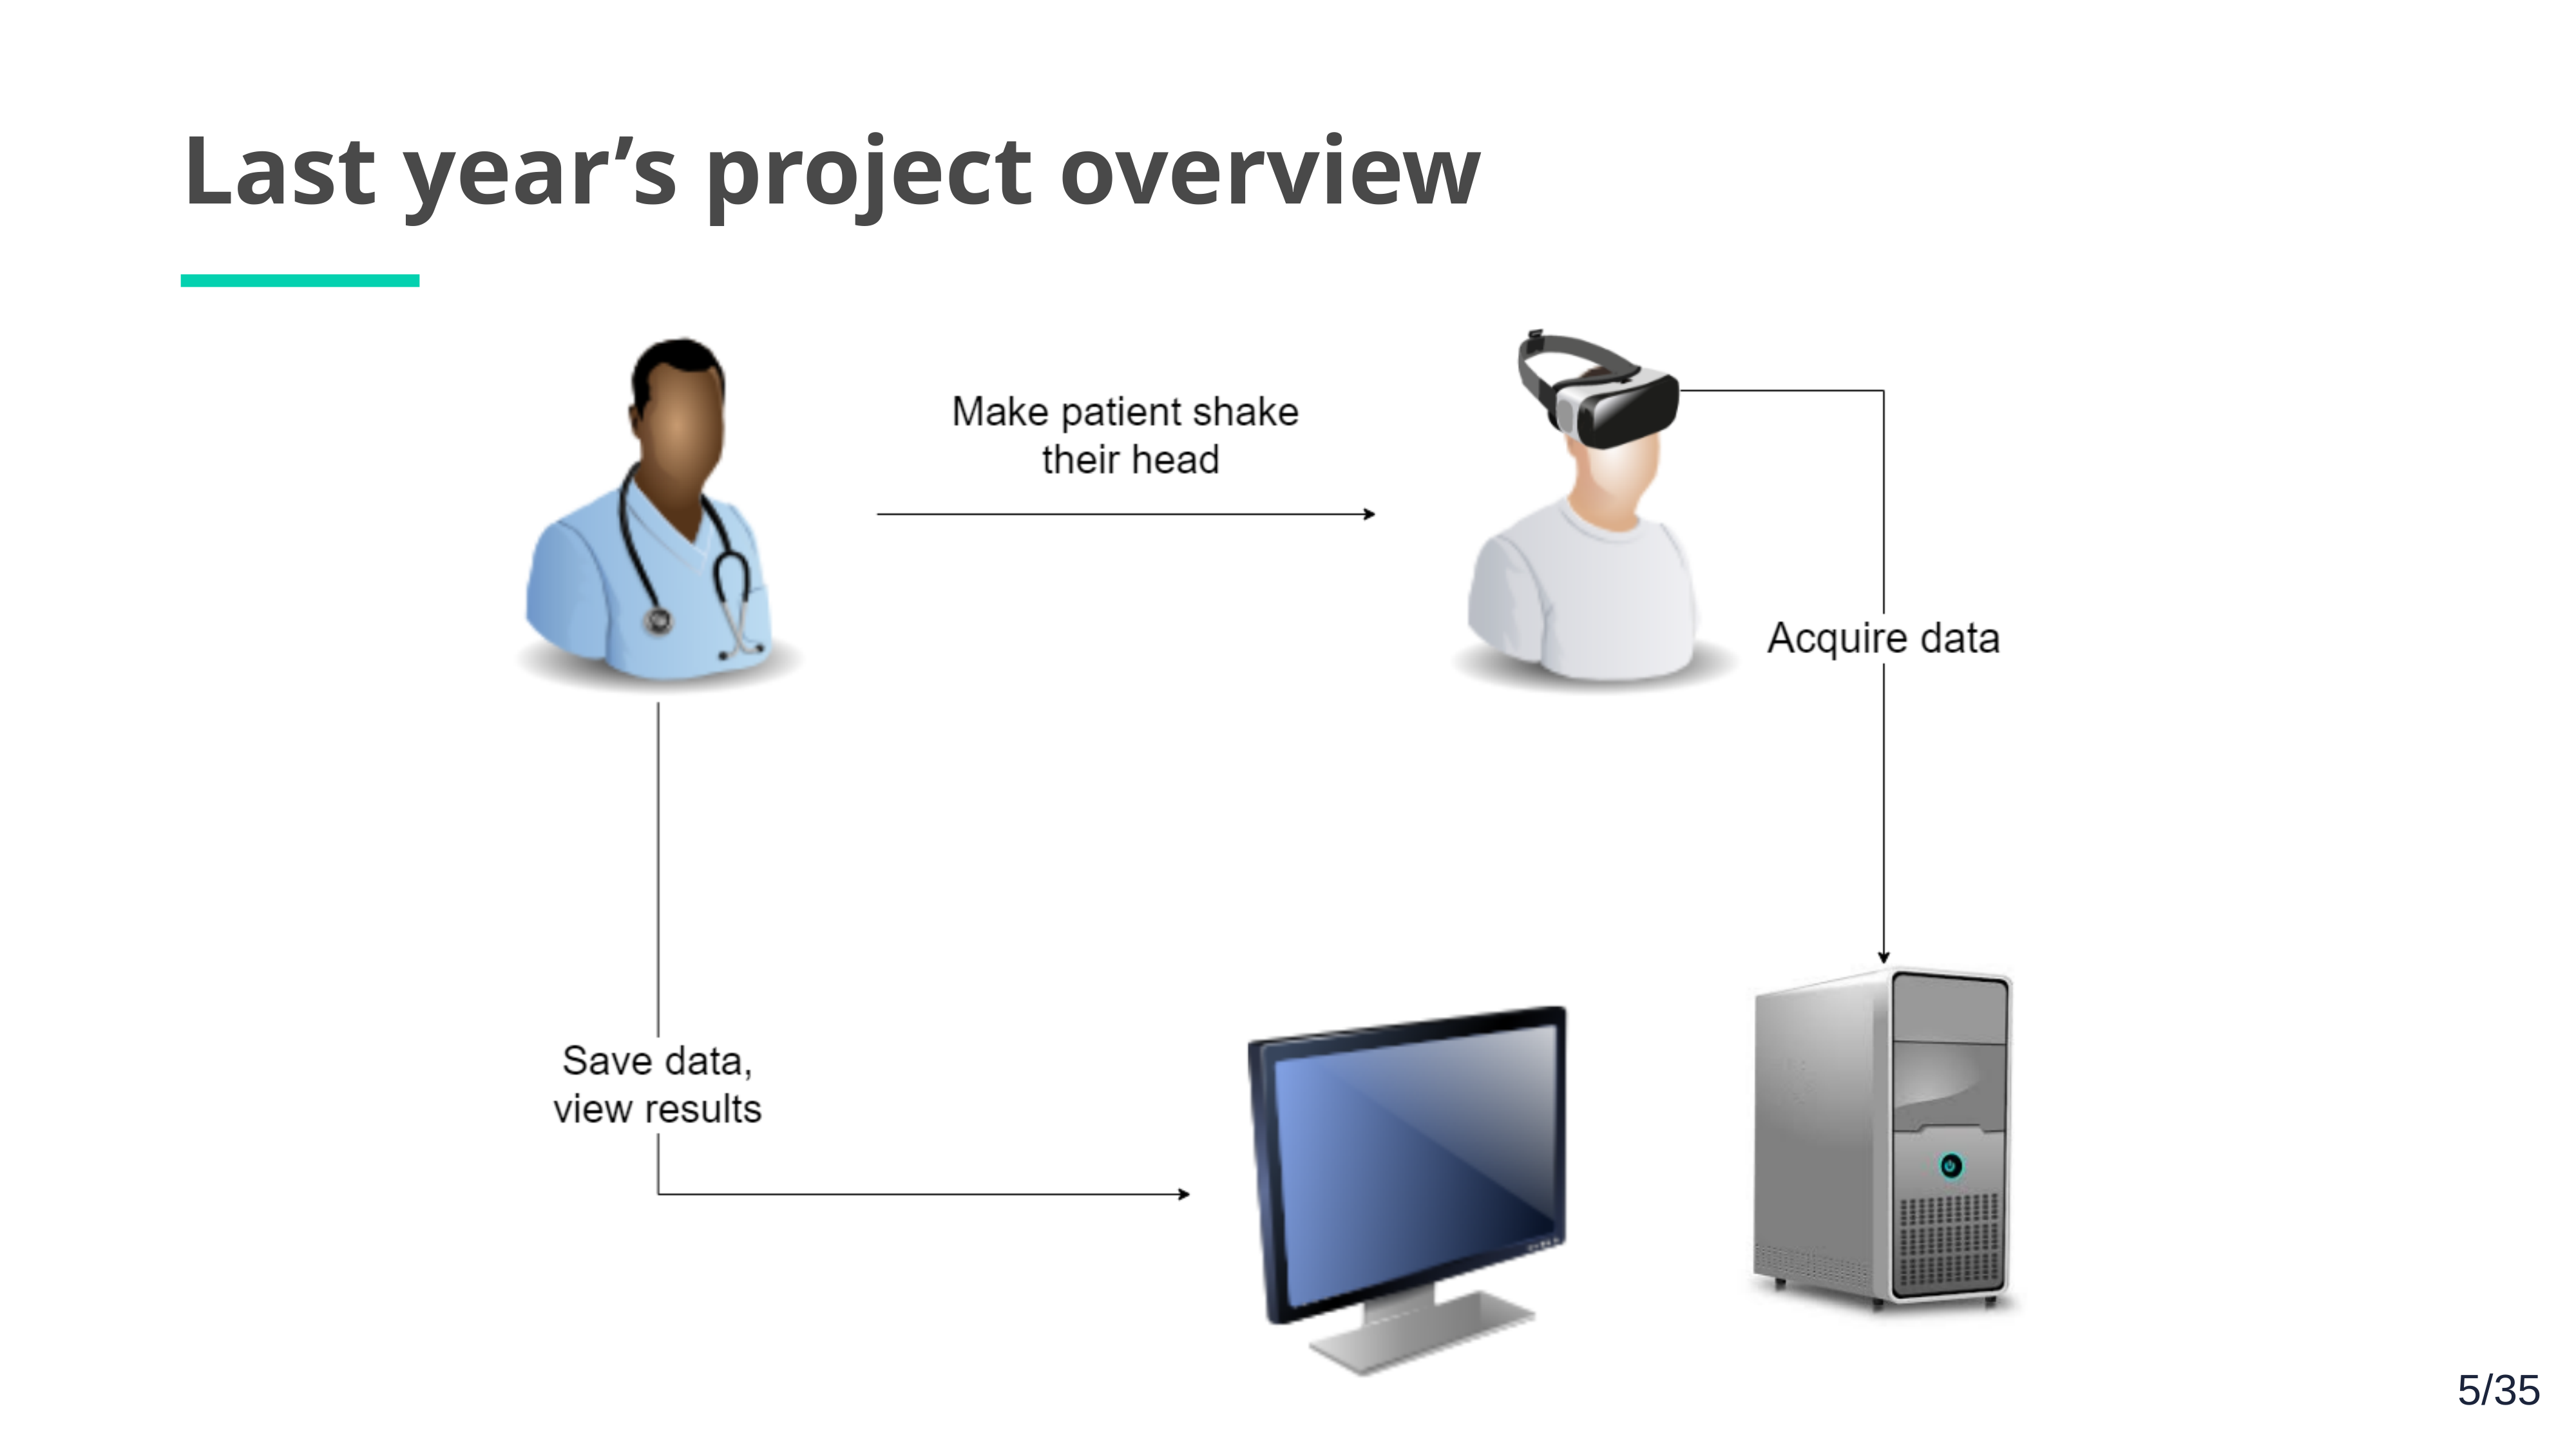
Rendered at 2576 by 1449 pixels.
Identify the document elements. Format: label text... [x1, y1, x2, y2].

slide_number ‹#›/35 [2410, 1338, 2566, 1449]
text_box [57, 304, 852, 1407]
text_box [180, 274, 420, 287]
text_box [437, 329, 852, 1386]
picture [441, 328, 2135, 1383]
text_box Last year’s project overview [171, 104, 1979, 229]
